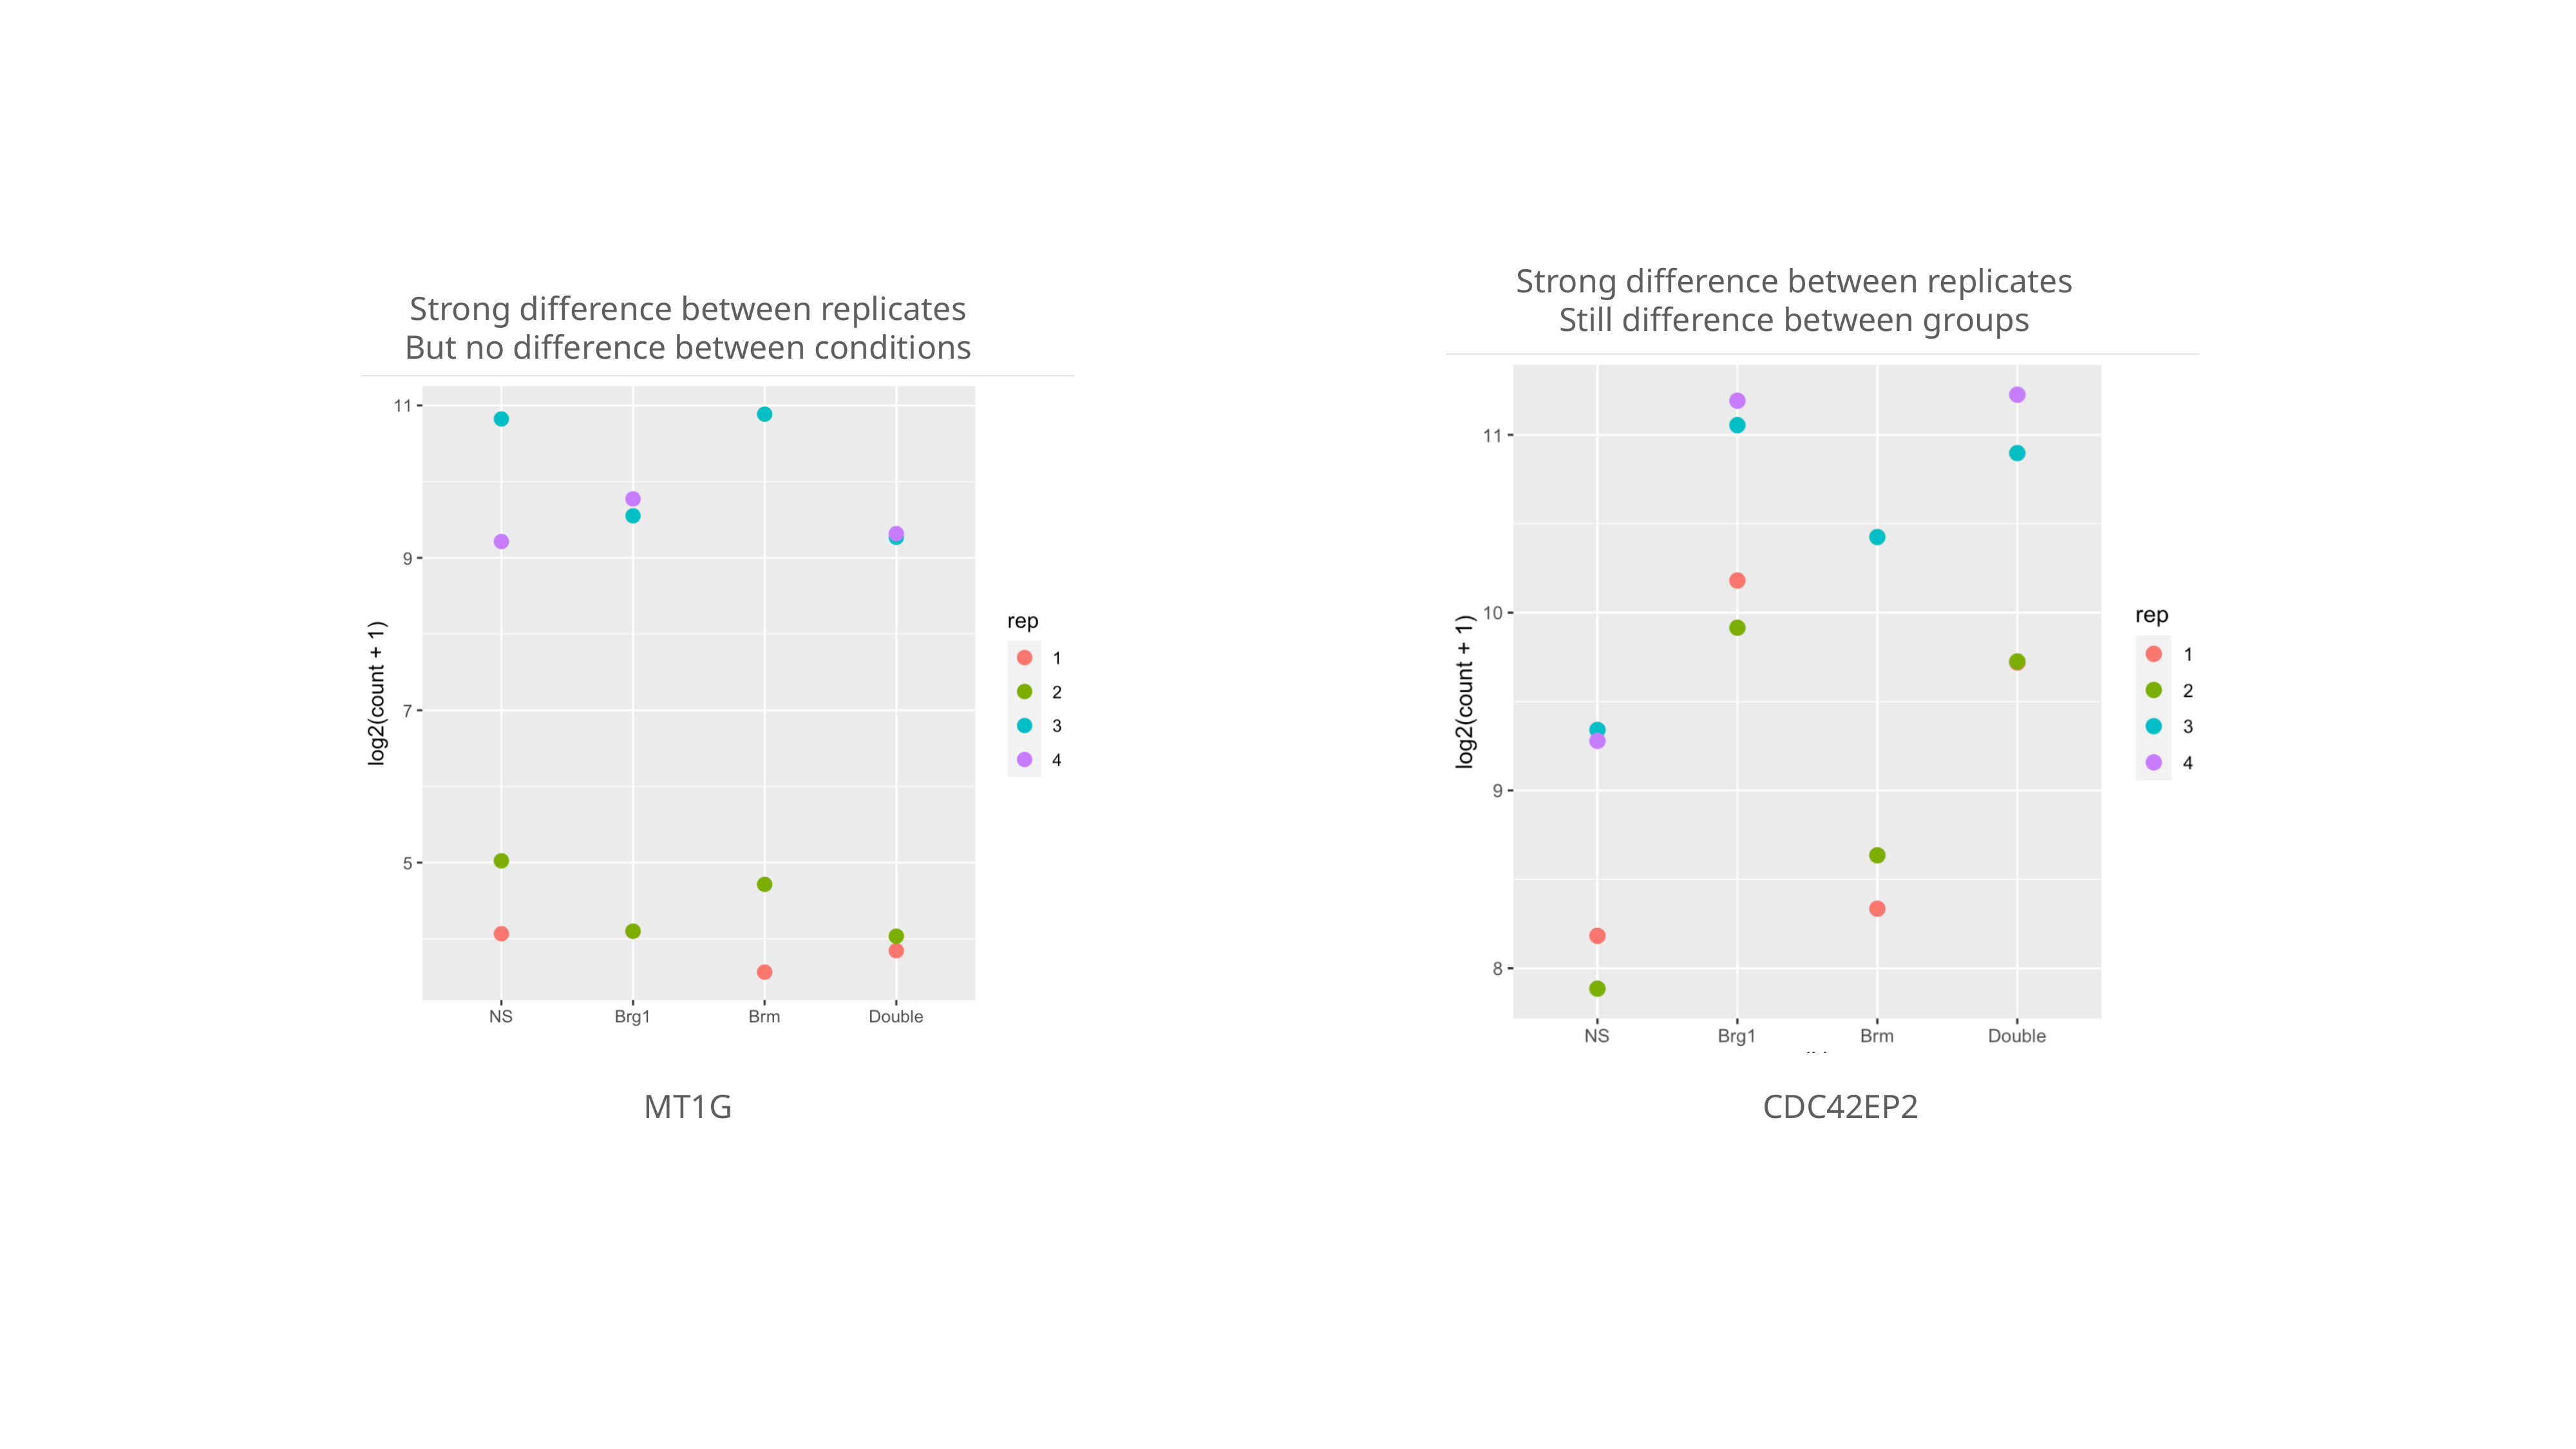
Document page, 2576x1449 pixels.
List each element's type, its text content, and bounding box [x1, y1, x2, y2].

picture [1445, 354, 2199, 1053]
text_box Strong difference between replicates But no difference between conditions [399, 282, 978, 371]
text_box CDC42EP2 [1757, 1080, 1925, 1130]
text_box Strong difference between replicates Still difference between groups [1511, 254, 2079, 343]
picture [361, 375, 1074, 1031]
text_box MT1G [638, 1080, 739, 1130]
